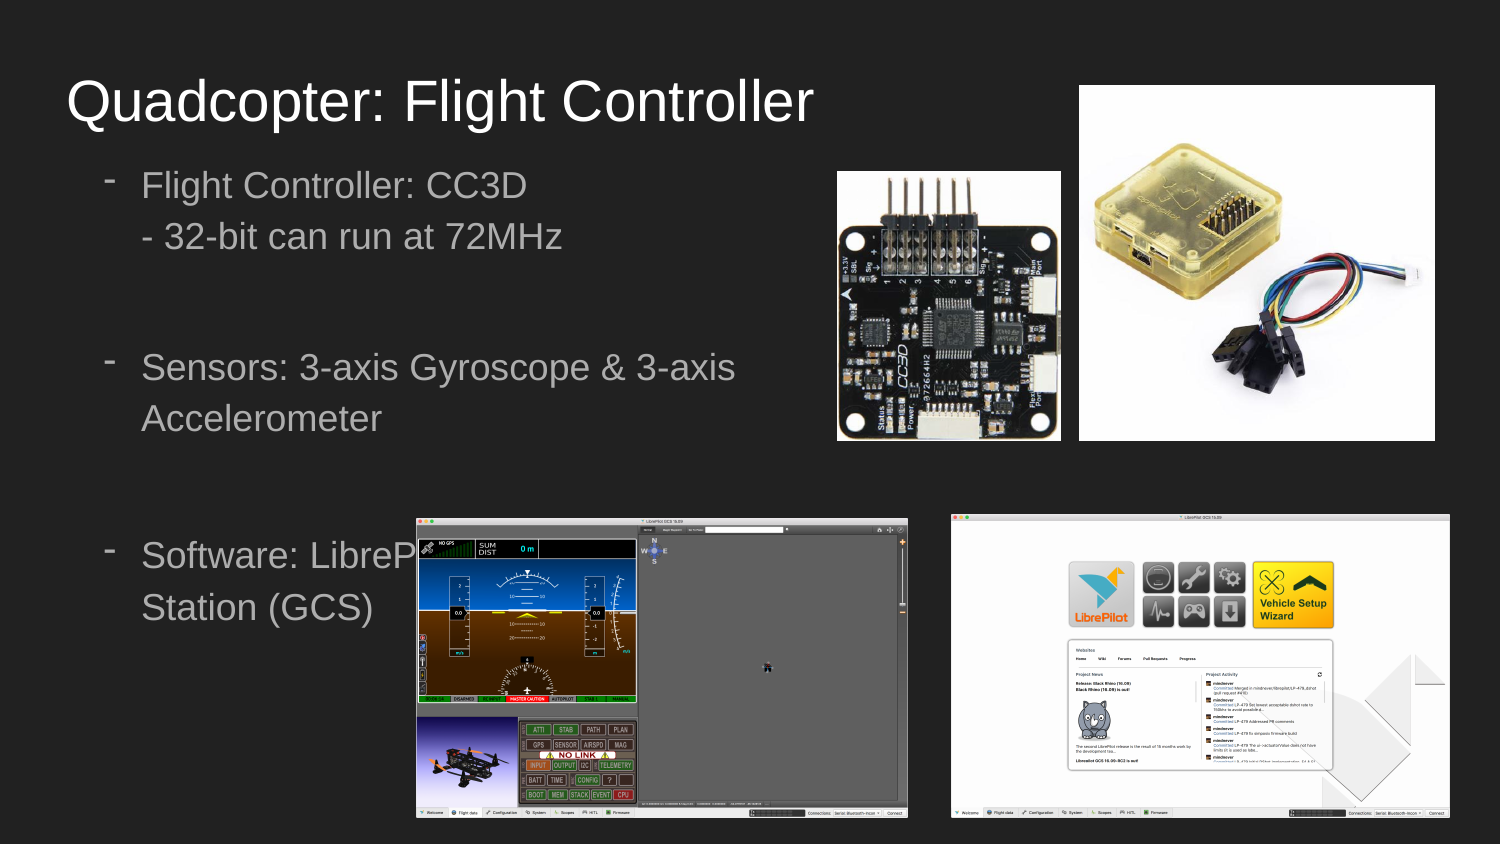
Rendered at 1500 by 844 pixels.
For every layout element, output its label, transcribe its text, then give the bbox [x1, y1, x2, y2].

picture [951, 513, 1451, 818]
picture [837, 170, 1062, 441]
picture [1079, 85, 1435, 441]
list Flight Controller: CC3D - 32-bit can run at 72MHz Sensors: 3-axis Gyroscope & 3-axis Accelerometer Software: LibrePilot Ground Control Station (GCS) [51, 139, 795, 700]
title Quadcopter: Flight Controller [51, 48, 1449, 142]
picture [416, 518, 908, 818]
